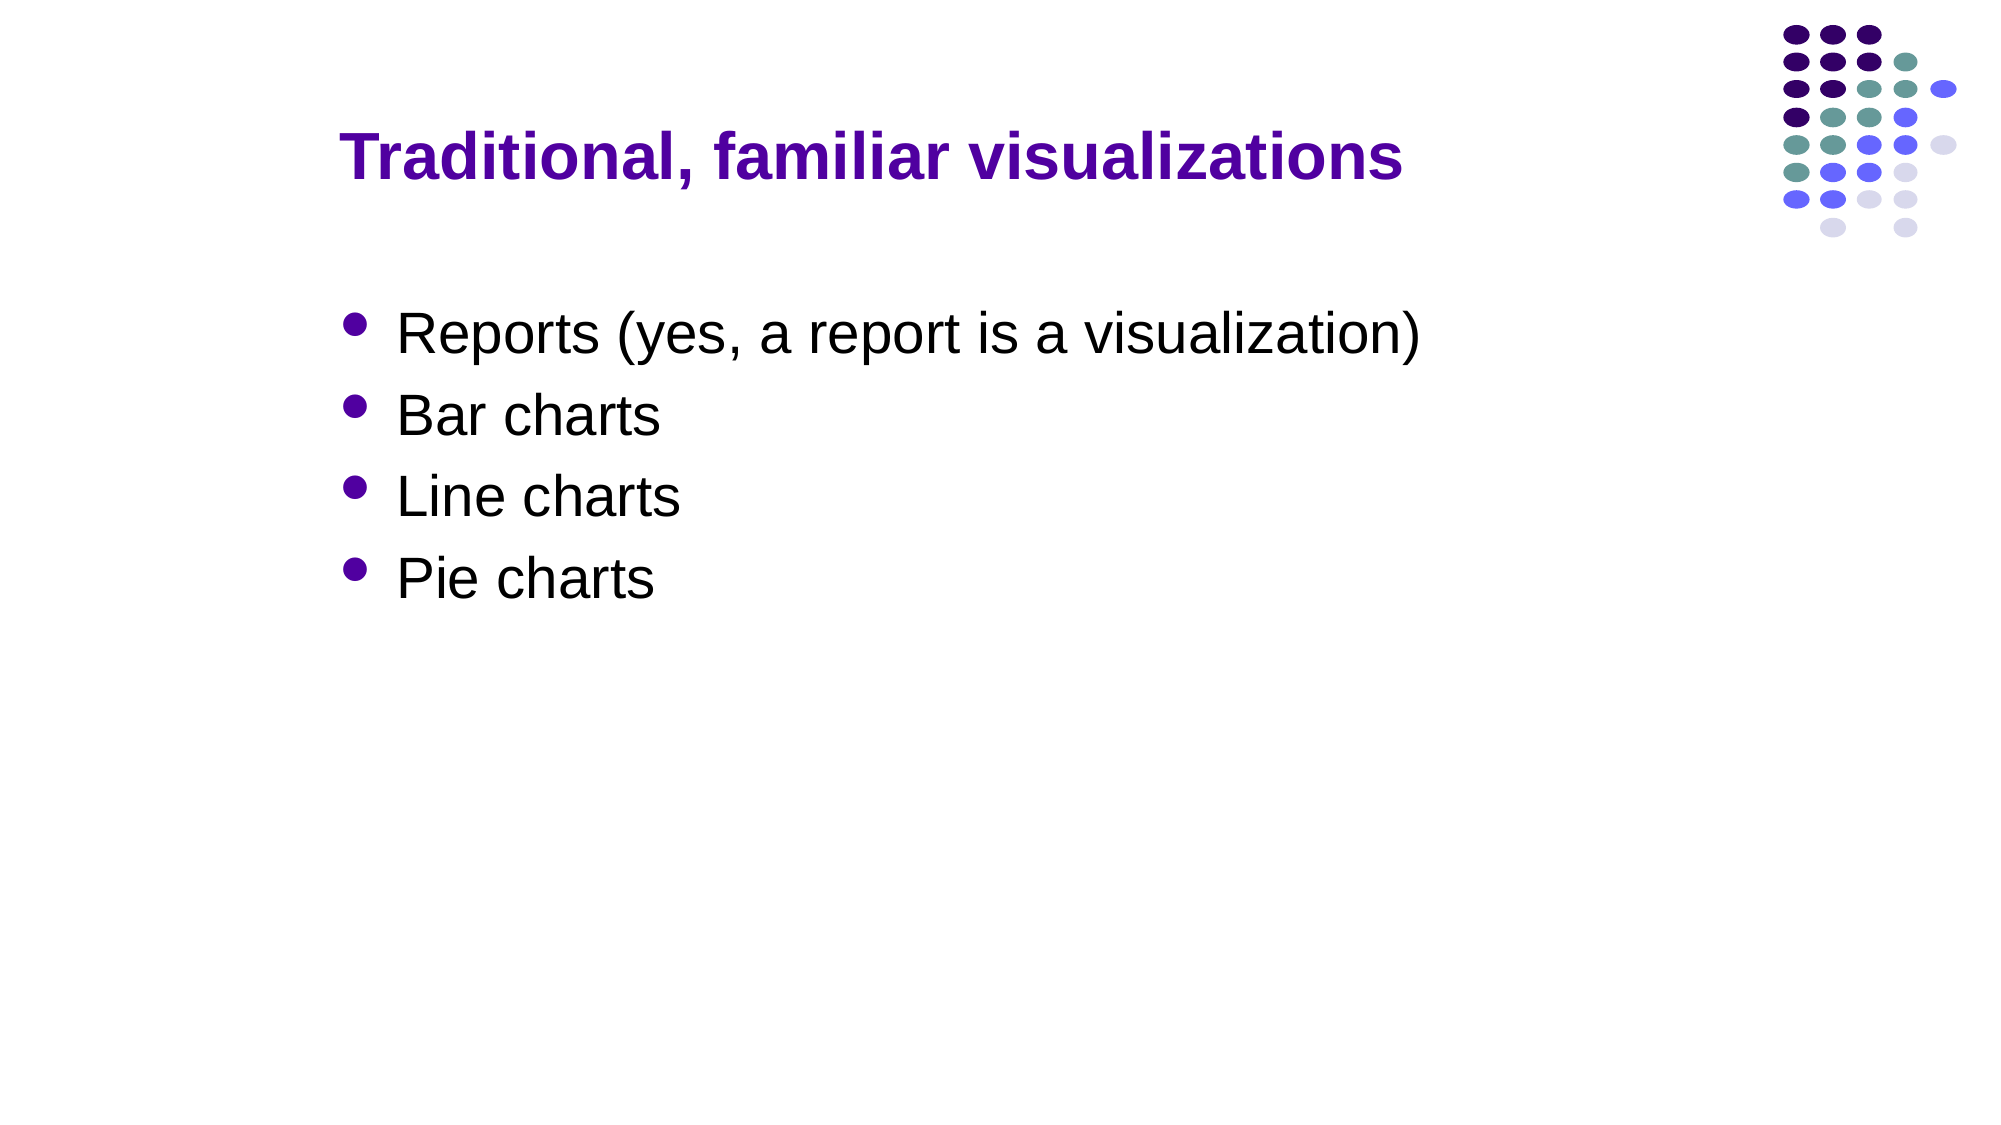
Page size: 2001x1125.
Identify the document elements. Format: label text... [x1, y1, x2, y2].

list Reports (yes, a report is a visualization) Bar charts Line charts Pie charts [324, 287, 1675, 1006]
title Traditional, familiar visualizations [324, 50, 1563, 200]
